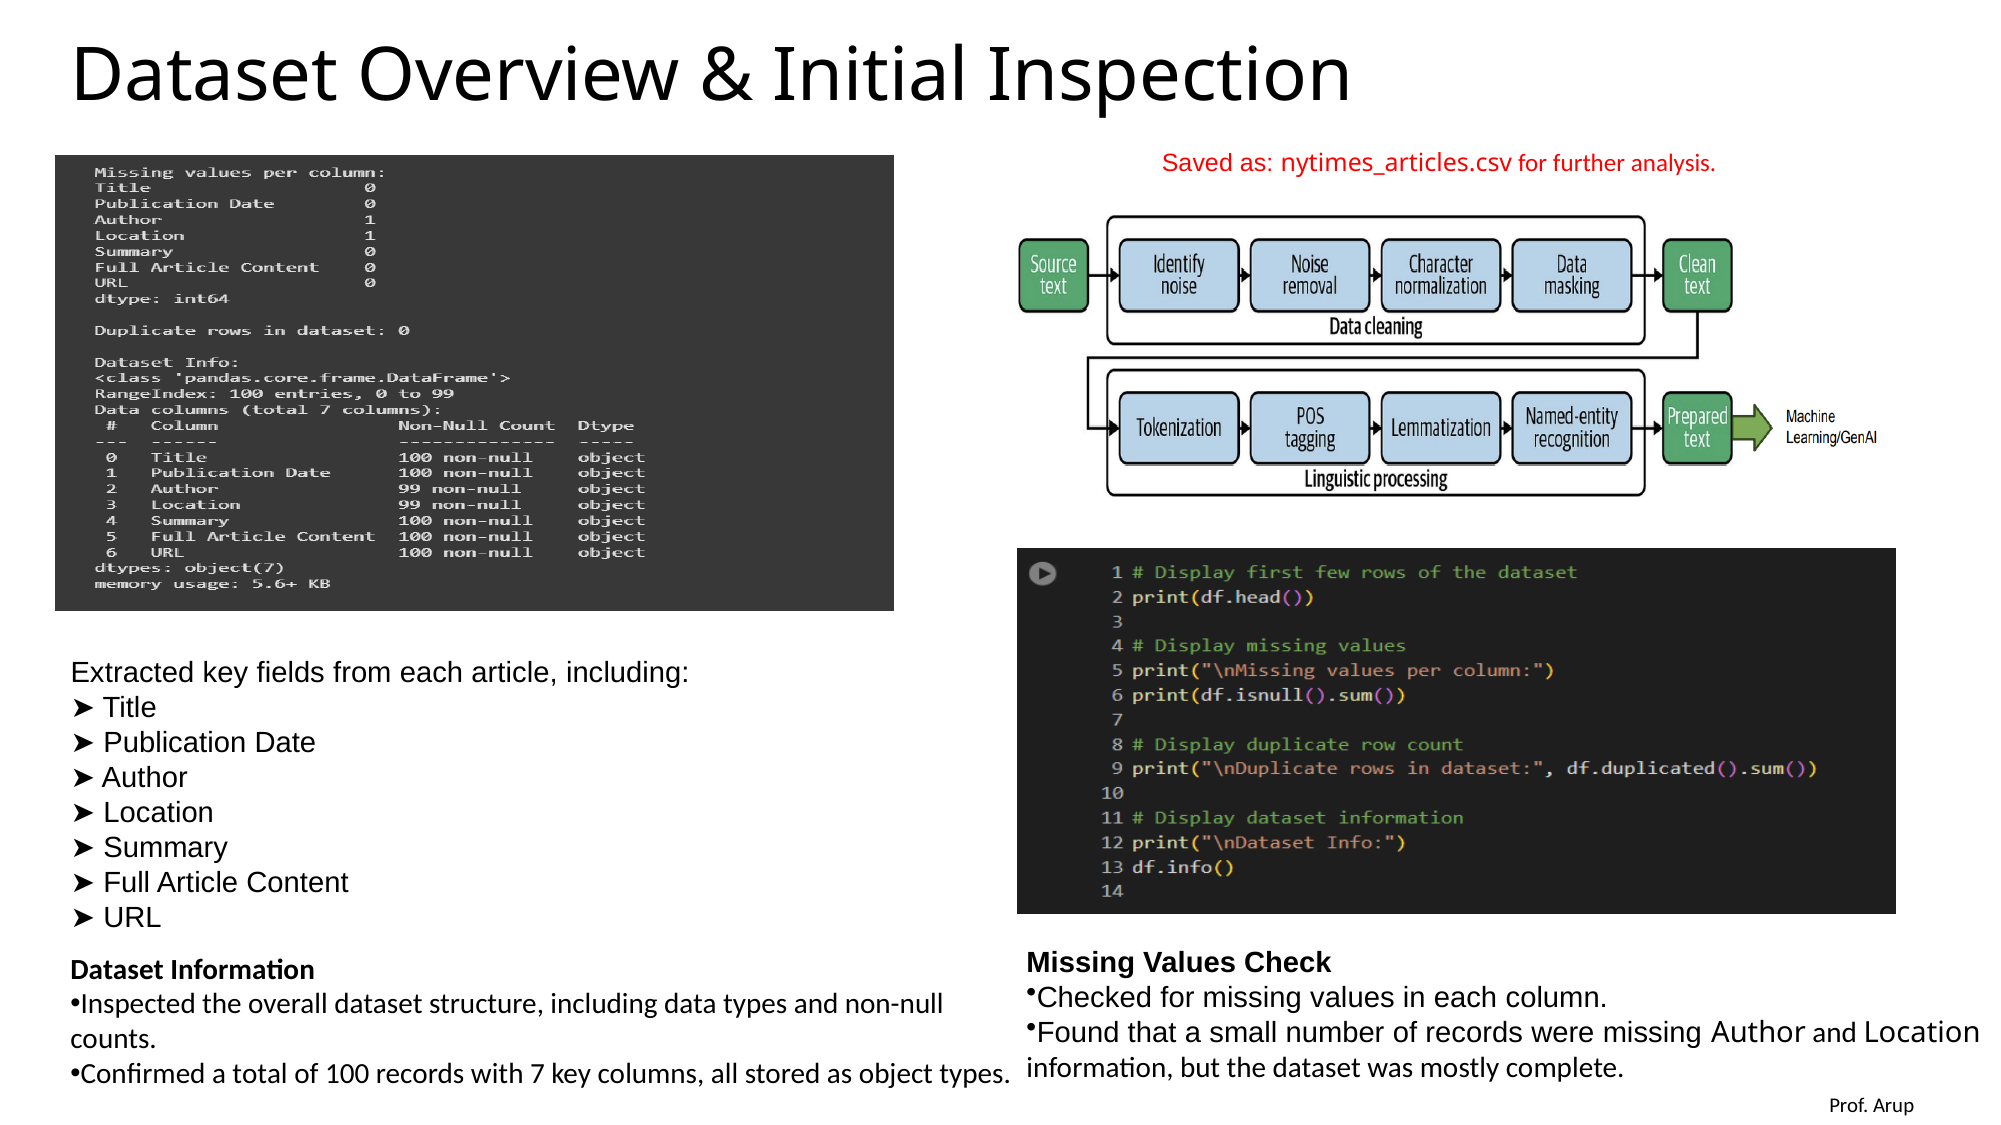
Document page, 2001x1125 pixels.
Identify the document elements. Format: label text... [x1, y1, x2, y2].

text_box Extracted key fields from each article, including: ➤ Title ➤ Publication Date ➤ Author ➤ Location ➤ Summary ➤ Full Article Content ➤ URL [55, 612, 844, 941]
text_box Prof. Arup [1814, 1084, 2000, 1124]
picture [1017, 548, 1896, 914]
picture [999, 192, 1887, 505]
text_box Dataset Information Inspected the overall dataset structure, including data types and non-null counts. Confirmed a total of 100 records with 7 key columns, all stored as object types. [55, 942, 1044, 1098]
title Dataset Overview & Initial Inspection [55, 18, 1382, 135]
text_box Missing Values Check Checked for missing values in each column. Found that a small number of records were missing Author and Location information, but the dataset was mostly complete. [1011, 936, 2000, 1125]
picture [55, 155, 894, 612]
text_box Saved as: nytimes_articles.csv for further analysis. [1147, 109, 2000, 185]
